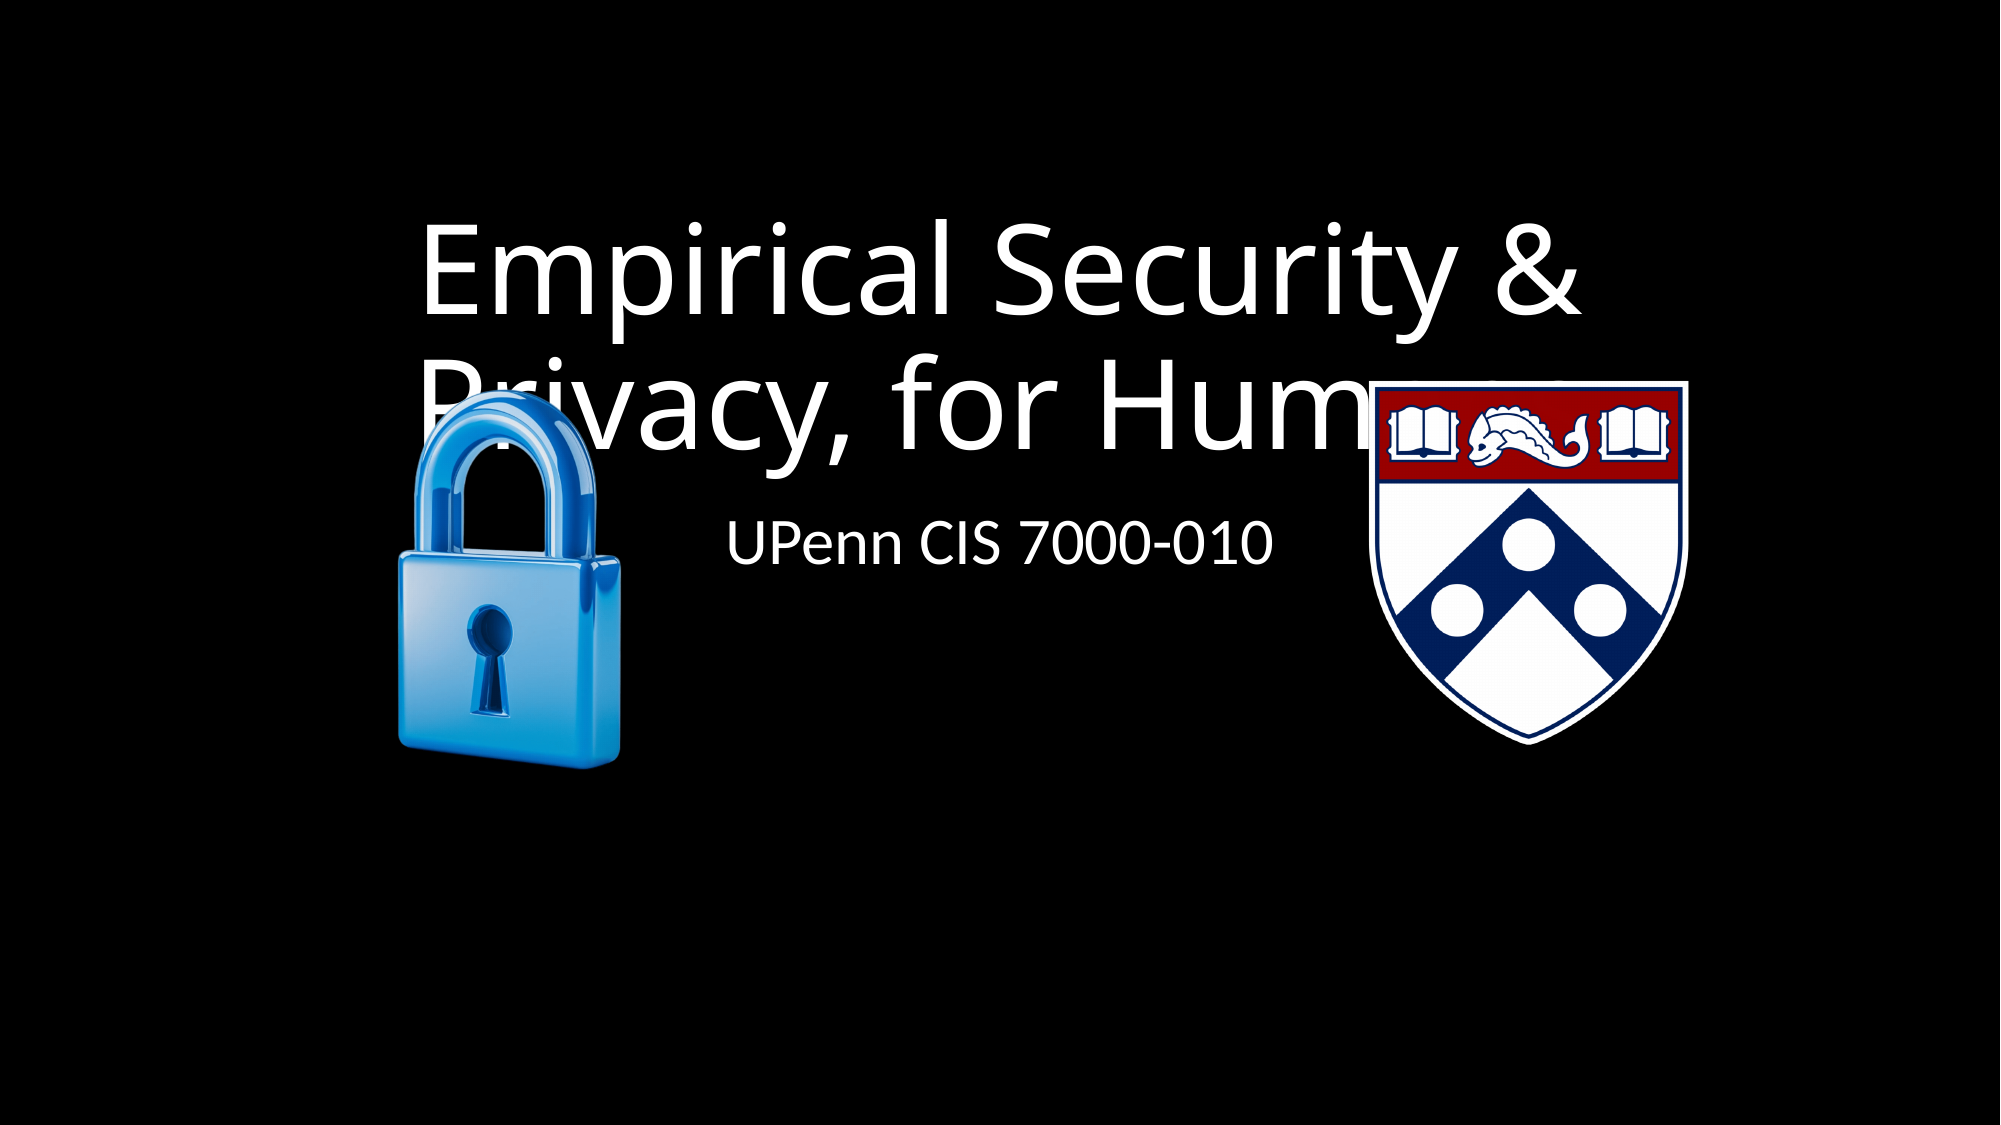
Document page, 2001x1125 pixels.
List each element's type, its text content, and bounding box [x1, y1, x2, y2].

picture [1188, 335, 1869, 790]
subtitle UPenn CIS 7000-010 [249, 499, 1750, 1016]
title Empirical Security & Privacy, for Humans [249, 92, 1750, 485]
picture [64, 313, 812, 812]
